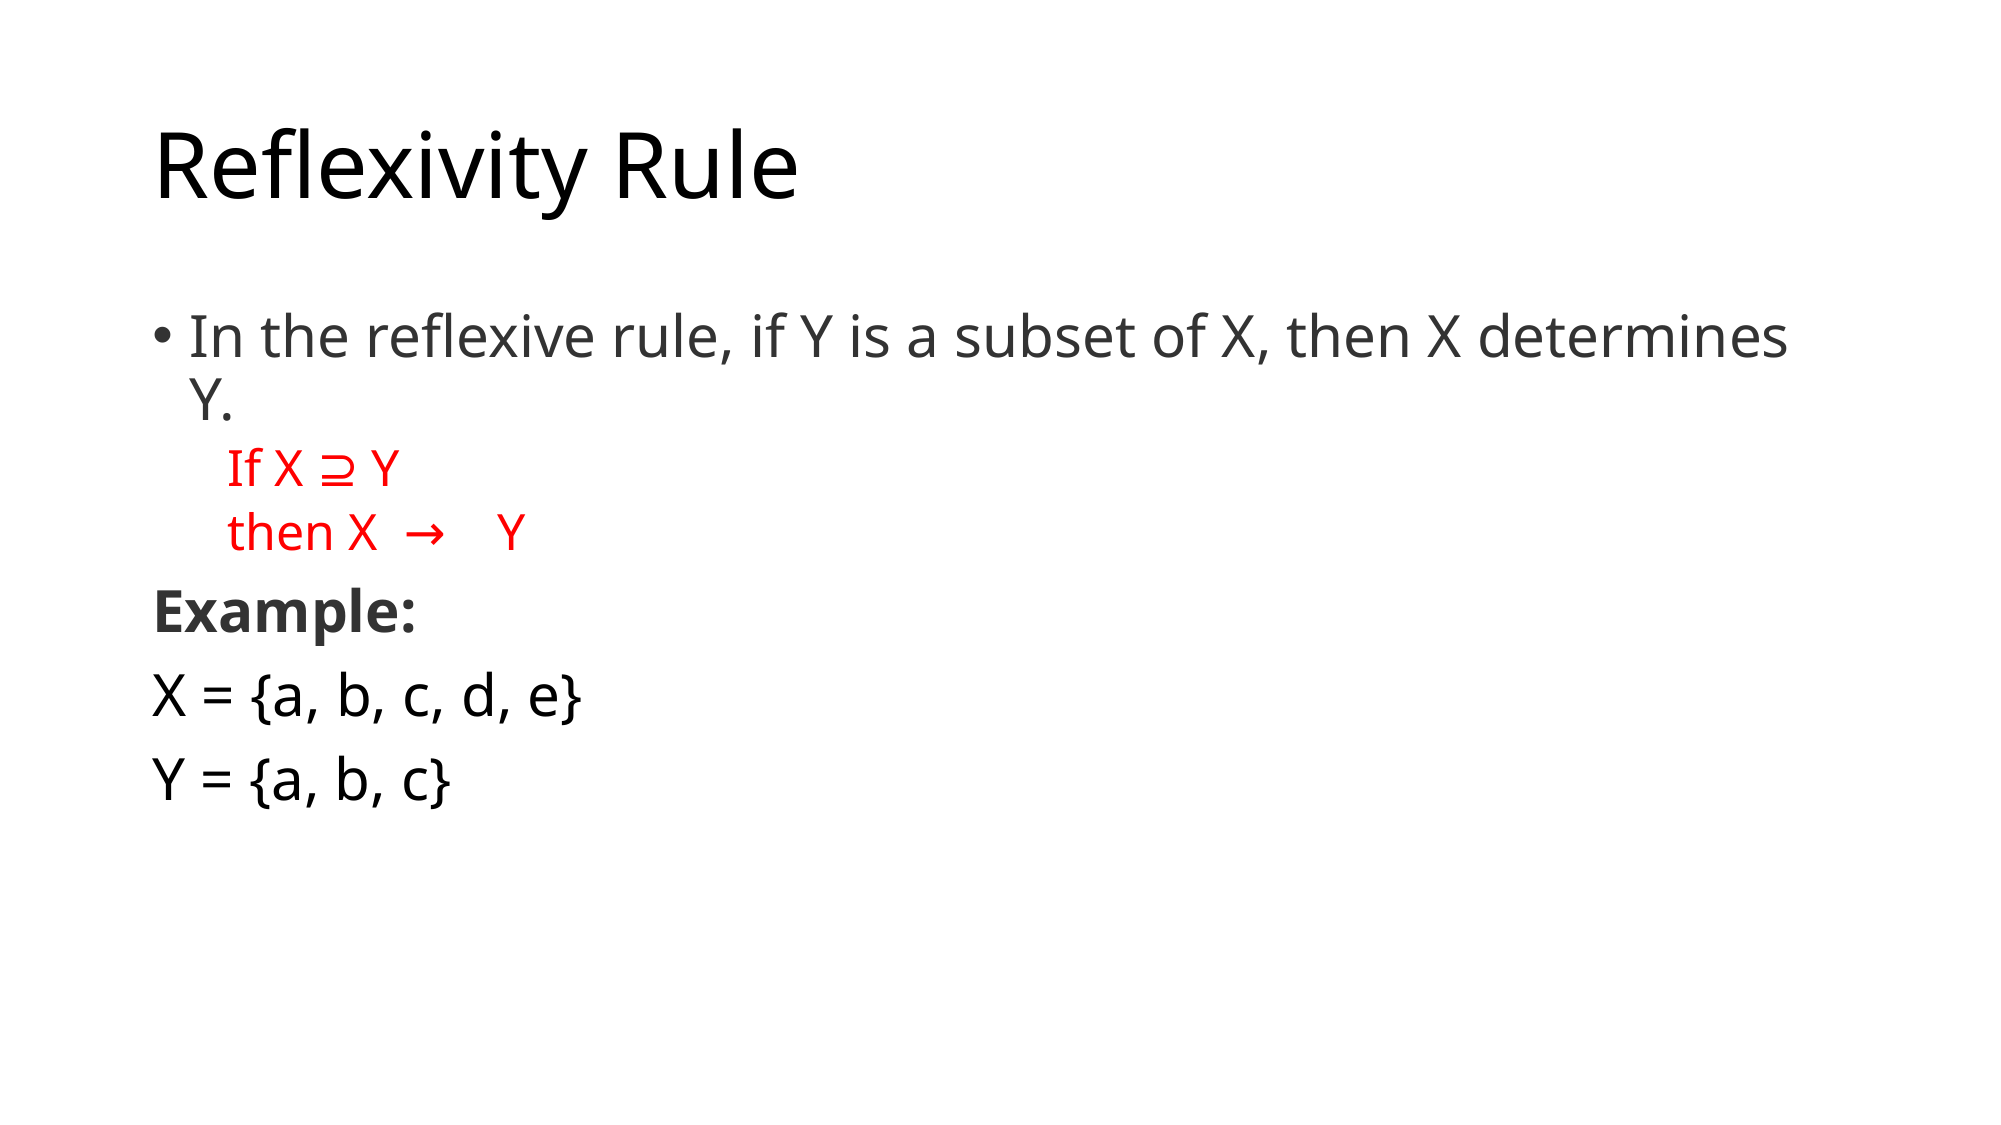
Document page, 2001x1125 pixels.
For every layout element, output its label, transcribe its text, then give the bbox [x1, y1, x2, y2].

title Reflexivity Rule [137, 59, 1863, 278]
list In the reflexive rule, if Y is a subset of X, then X determines Y. If X ⊇ Y then X → Y Example: X = {a, b, c, d, e} Y = {a, b, c} [137, 299, 1863, 1014]
